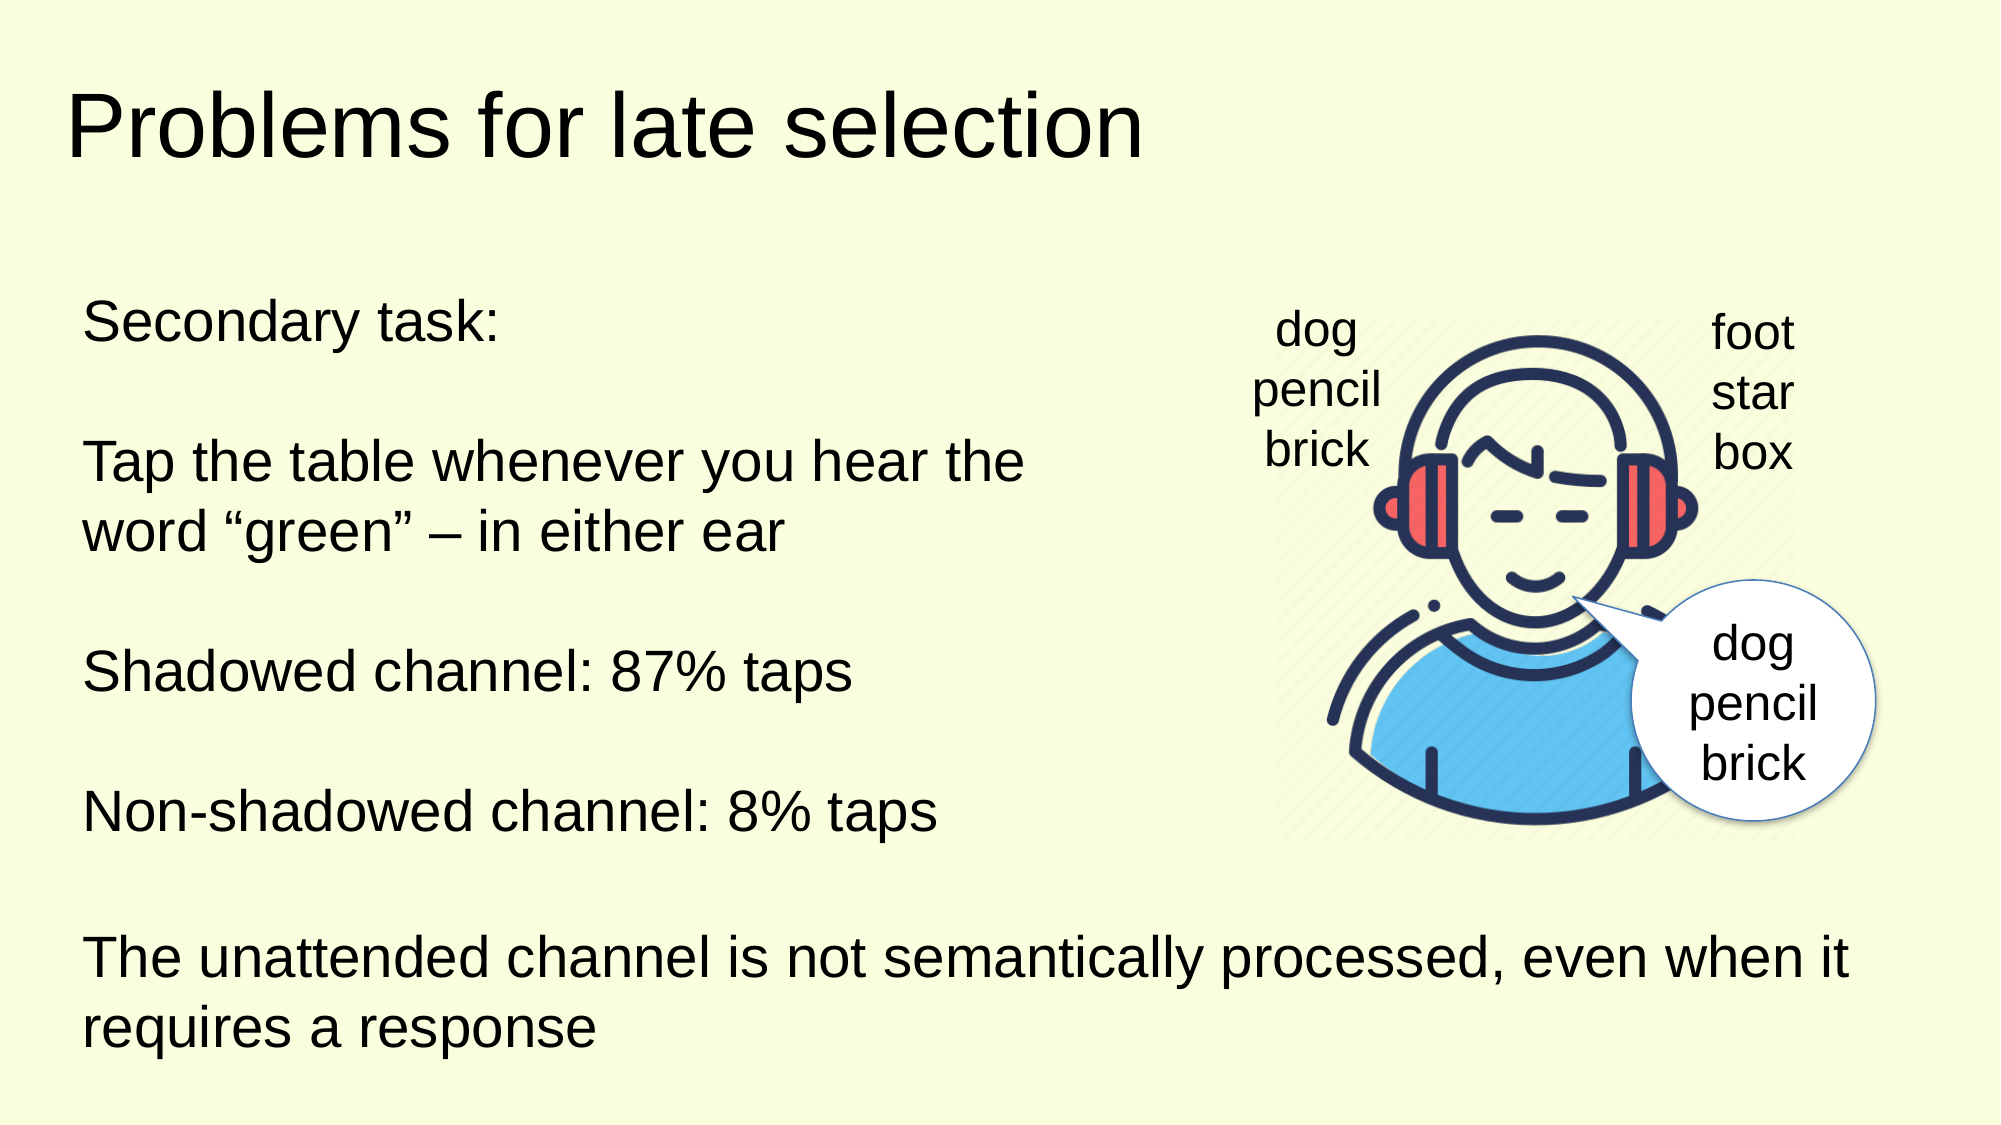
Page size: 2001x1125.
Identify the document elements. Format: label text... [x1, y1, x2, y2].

text_box Problems for late selection [50, 12, 1776, 230]
text_box dog pencil brick [1194, 288, 1440, 484]
text_box The unattended channel is not semantically processed, even when it requires a response [67, 911, 1906, 1125]
text_box foot star box [1630, 292, 1876, 487]
text_box Secondary task: Tap the table whenever you hear the word “green” – in either ear Shadowed channel: 87% taps Non-shadowed channel: 8% taps [67, 275, 1151, 911]
picture [1275, 319, 1796, 841]
text_box dog pencil brick [1800, 588, 1877, 813]
